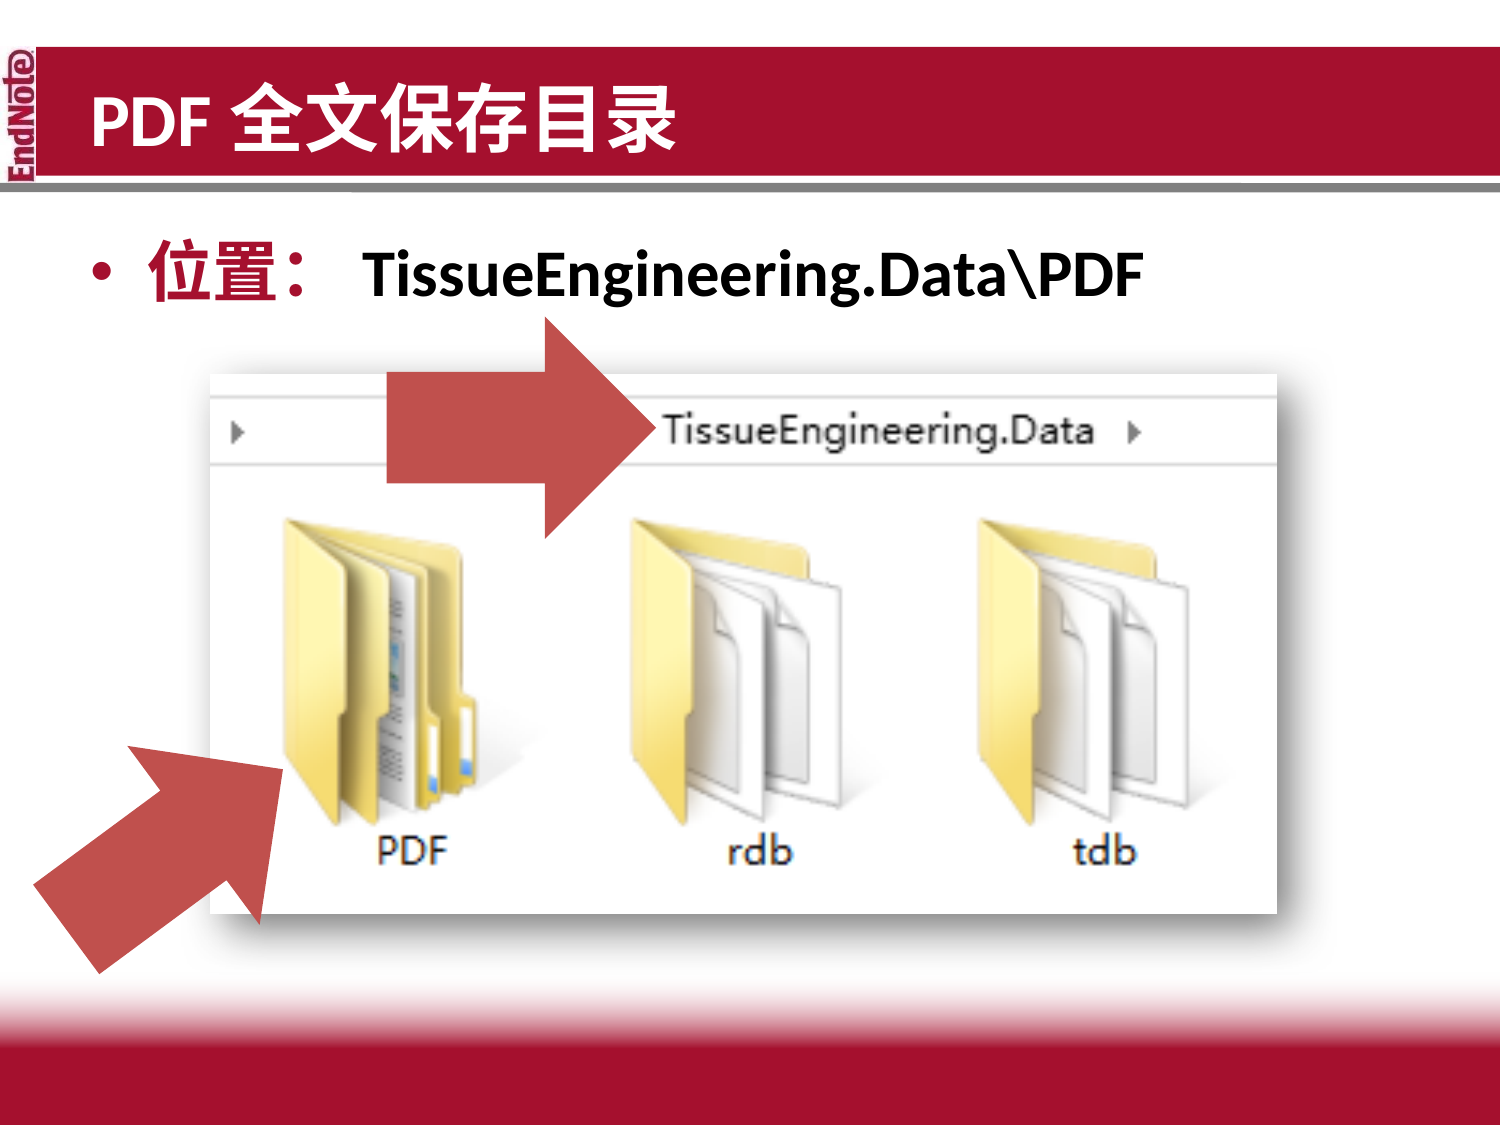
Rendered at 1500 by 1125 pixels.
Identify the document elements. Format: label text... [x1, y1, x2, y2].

list 位置：TissueEngineering.Data\PDF [74, 222, 1426, 1006]
title PDF全文保存目录 [74, 44, 1426, 188]
text_box [30, 743, 205, 977]
text_box [384, 314, 605, 373]
picture [0, 46, 36, 182]
picture [210, 374, 1277, 915]
